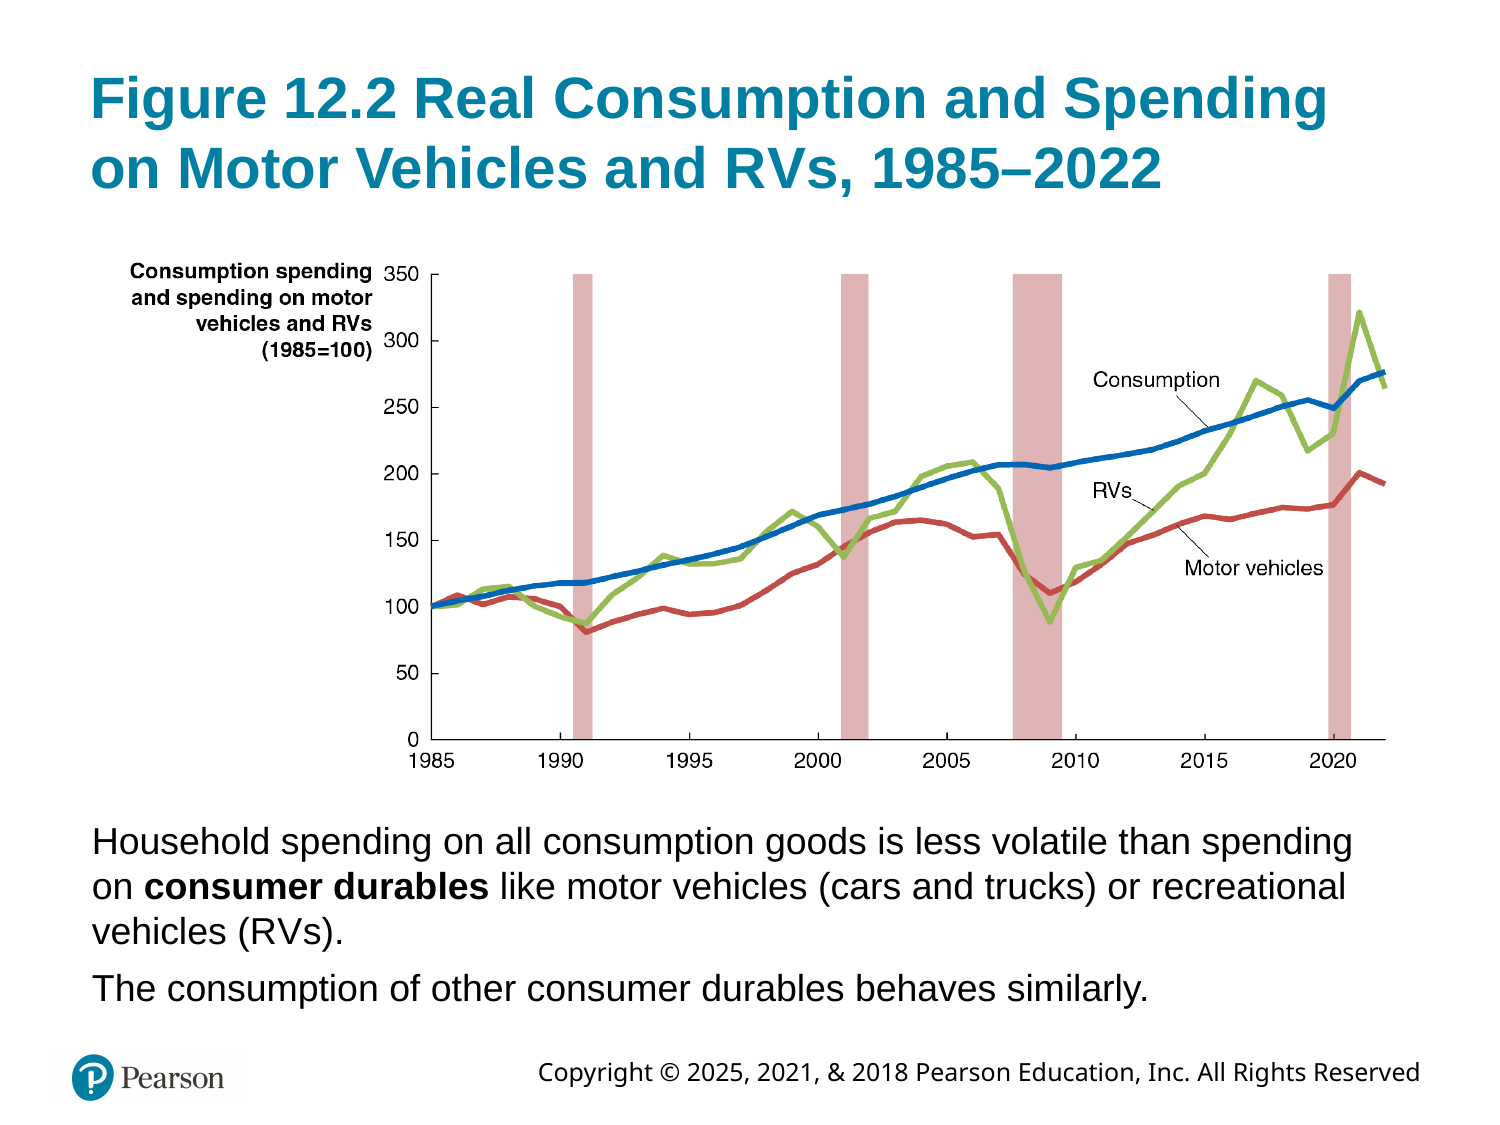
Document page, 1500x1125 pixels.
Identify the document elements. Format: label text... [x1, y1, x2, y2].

title Figure 12.2 Real Consumption and Spending on Motor Vehicles and R Vs, 1985–2022 [75, 35, 1425, 216]
picture [111, 259, 1389, 773]
list Household spending on all consumption goods is less volatile than spending on consumer durables like motor vehicles (cars and trucks) or recreational vehicles (R V s). The consumption of other consumer durables behaves similarly. [76, 816, 1388, 1024]
picture [51, 1053, 245, 1102]
